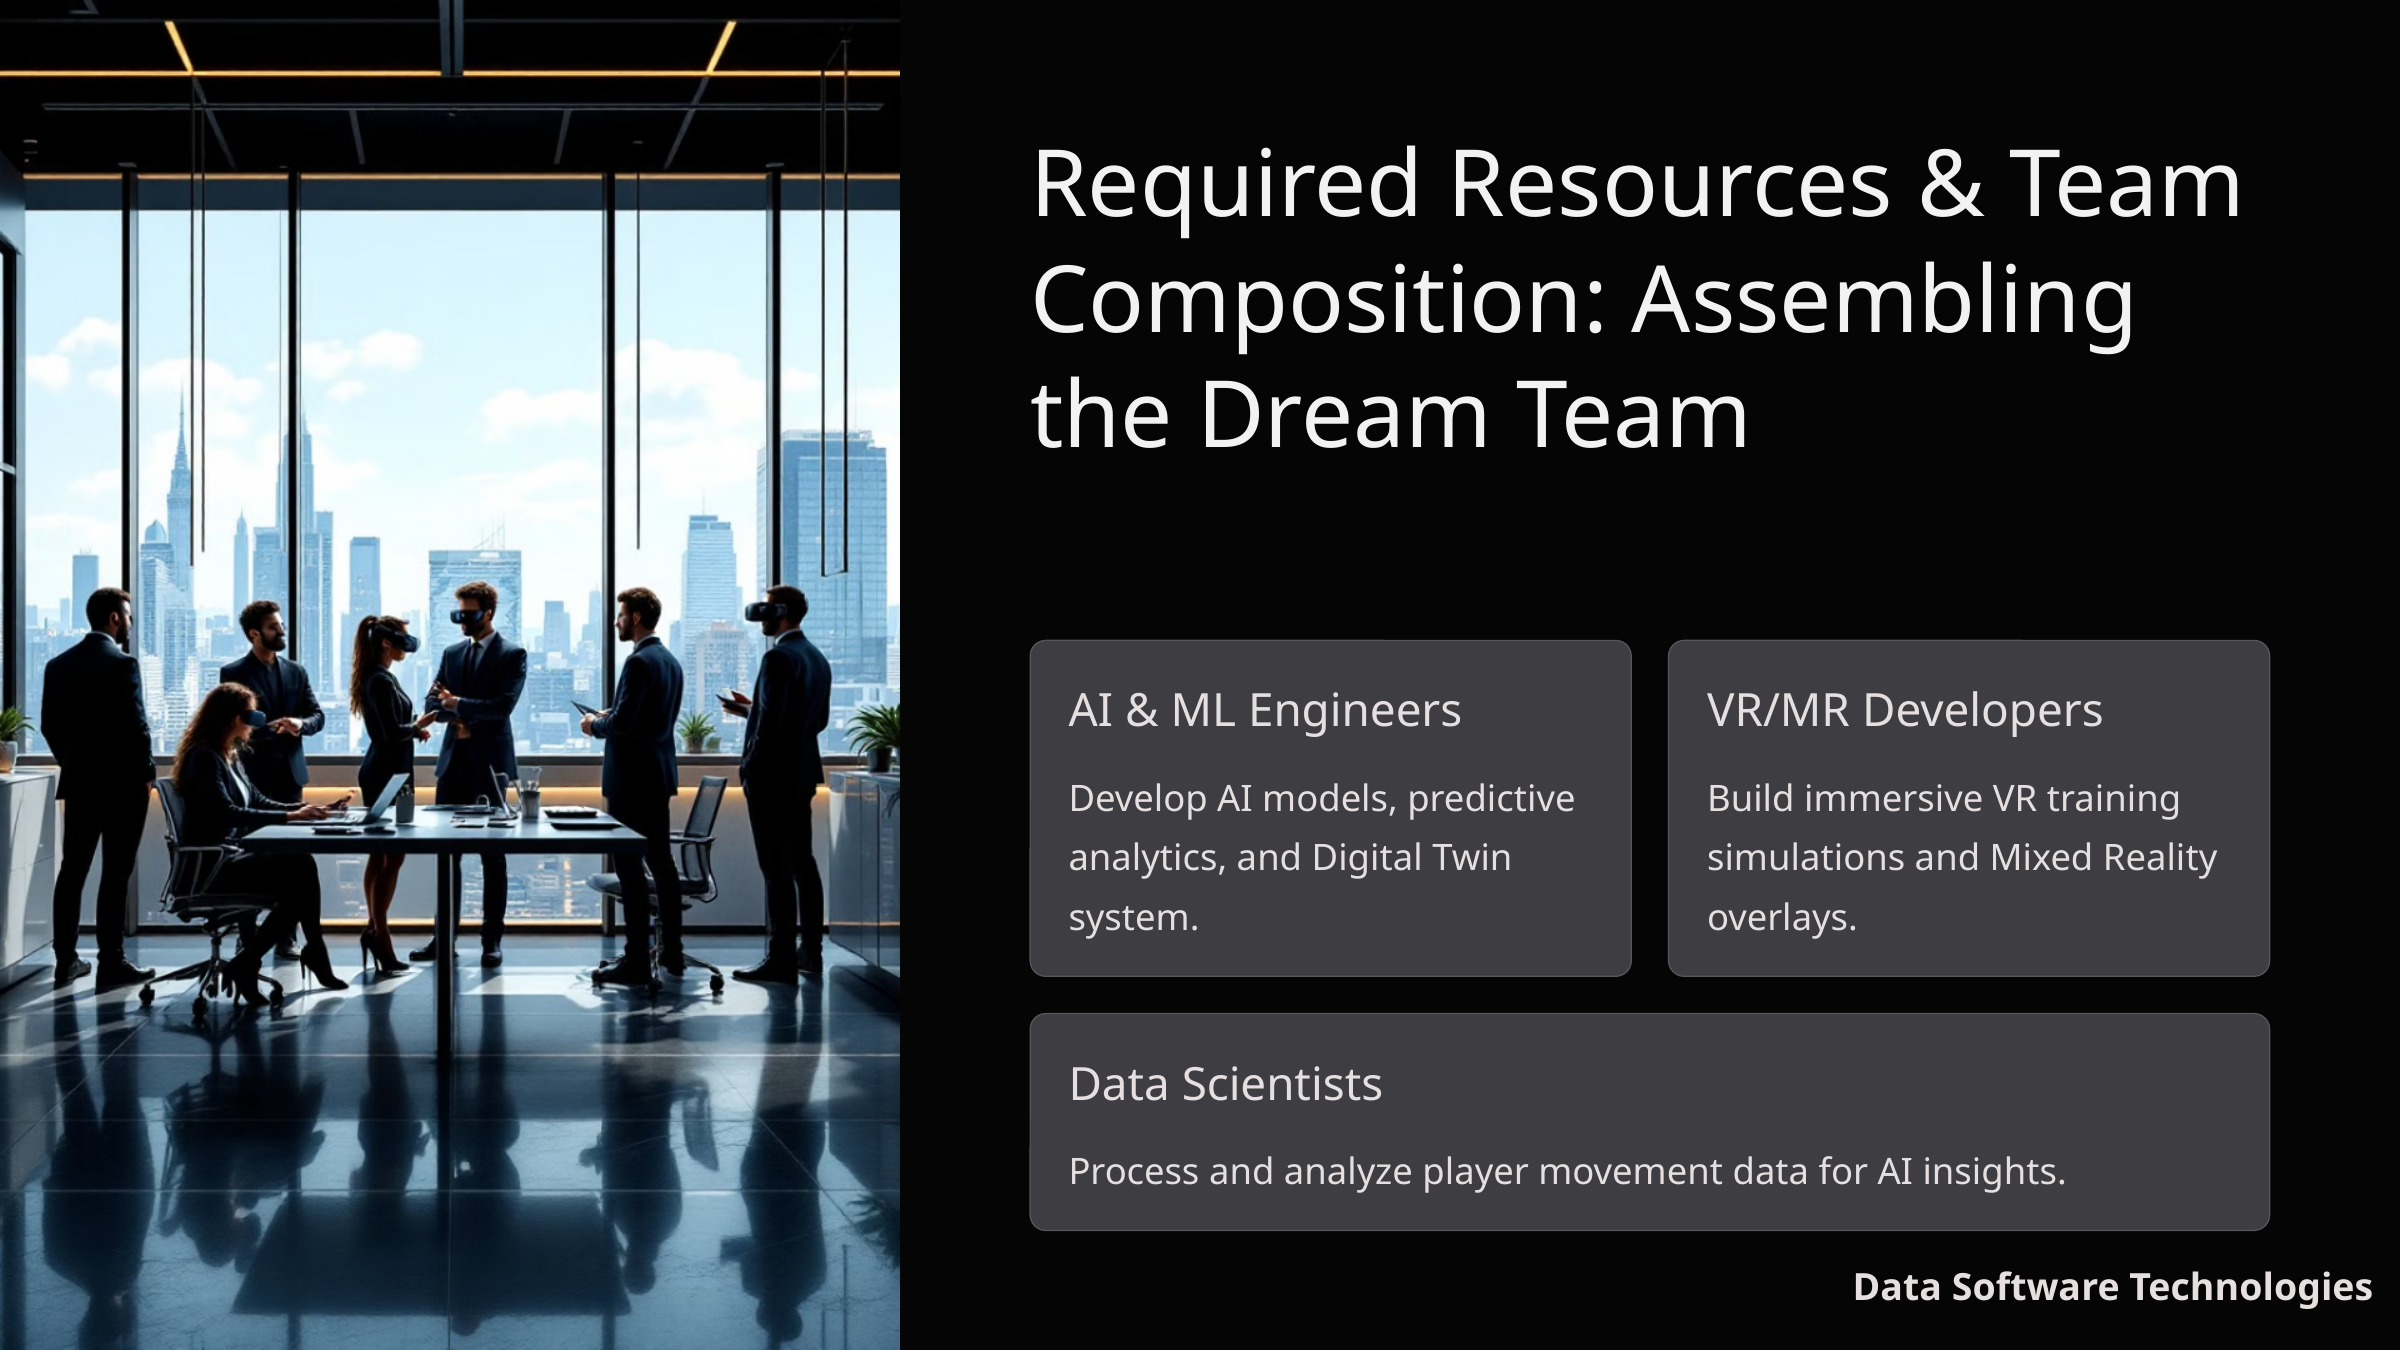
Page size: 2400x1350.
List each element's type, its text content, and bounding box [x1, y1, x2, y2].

text_box Process and analyze player movement data for AI insights. [1068, 1132, 2232, 1192]
picture [0, 0, 900, 1350]
text_box Build immersive VR training simulations and Mixed Reality overlays. [1706, 759, 2232, 938]
text_box [1030, 640, 1632, 977]
text_box Required Resources & Team Composition: Assembling the Dream Team [1030, 119, 2270, 585]
text_box VR/MR Developers [1706, 678, 2173, 737]
text_box Develop AI models, predictive analytics, and Digital Twin system. [1068, 759, 1593, 938]
text_box AI & ML Engineers [1068, 678, 1534, 737]
text_box [1030, 1013, 2270, 1231]
text_box [1668, 640, 2270, 977]
text_box Data Scientists [1068, 1051, 1534, 1111]
text_box Data Software Technologies [1837, 1255, 2400, 1316]
